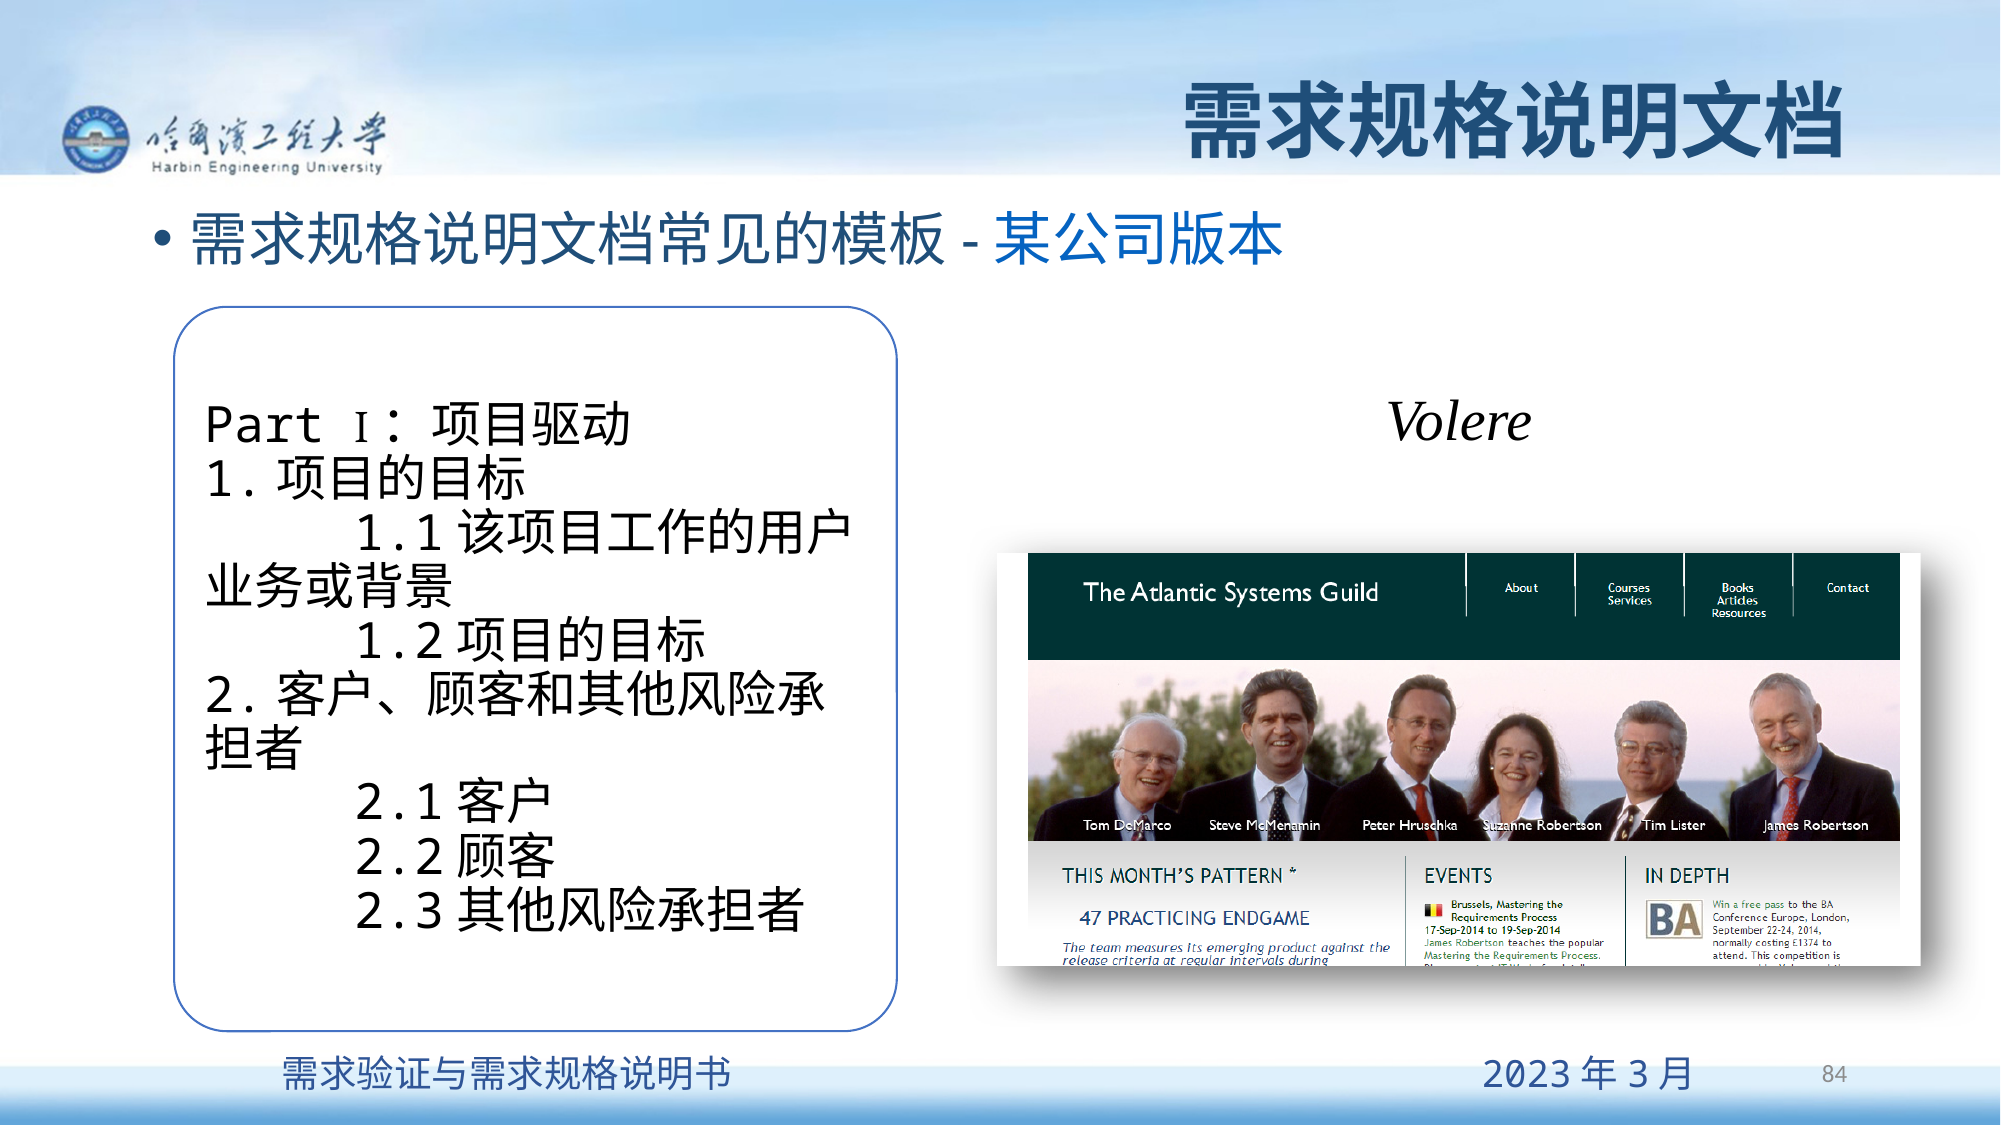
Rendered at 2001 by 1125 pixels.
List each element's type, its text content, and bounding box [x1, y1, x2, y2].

slide_number 84 [1412, 1042, 1863, 1103]
text_box [454, 373, 1546, 502]
title 需求规格说明文档 [137, 47, 1863, 203]
list 需求规格说明文档常见的模板-某公司版本 [137, 202, 1647, 927]
text_box Part Ⅰ：项目驱动 1.项目的目标 1.1该项目工作的用户业务或背景 1.2项目的目标 2.客户、顾客和其他风险承担者 2.1客户 2.2顾客 2.3其他风险承担者 [173, 305, 898, 1033]
text_box Volere [1370, 375, 1548, 460]
picture [0, 0, 2001, 1125]
